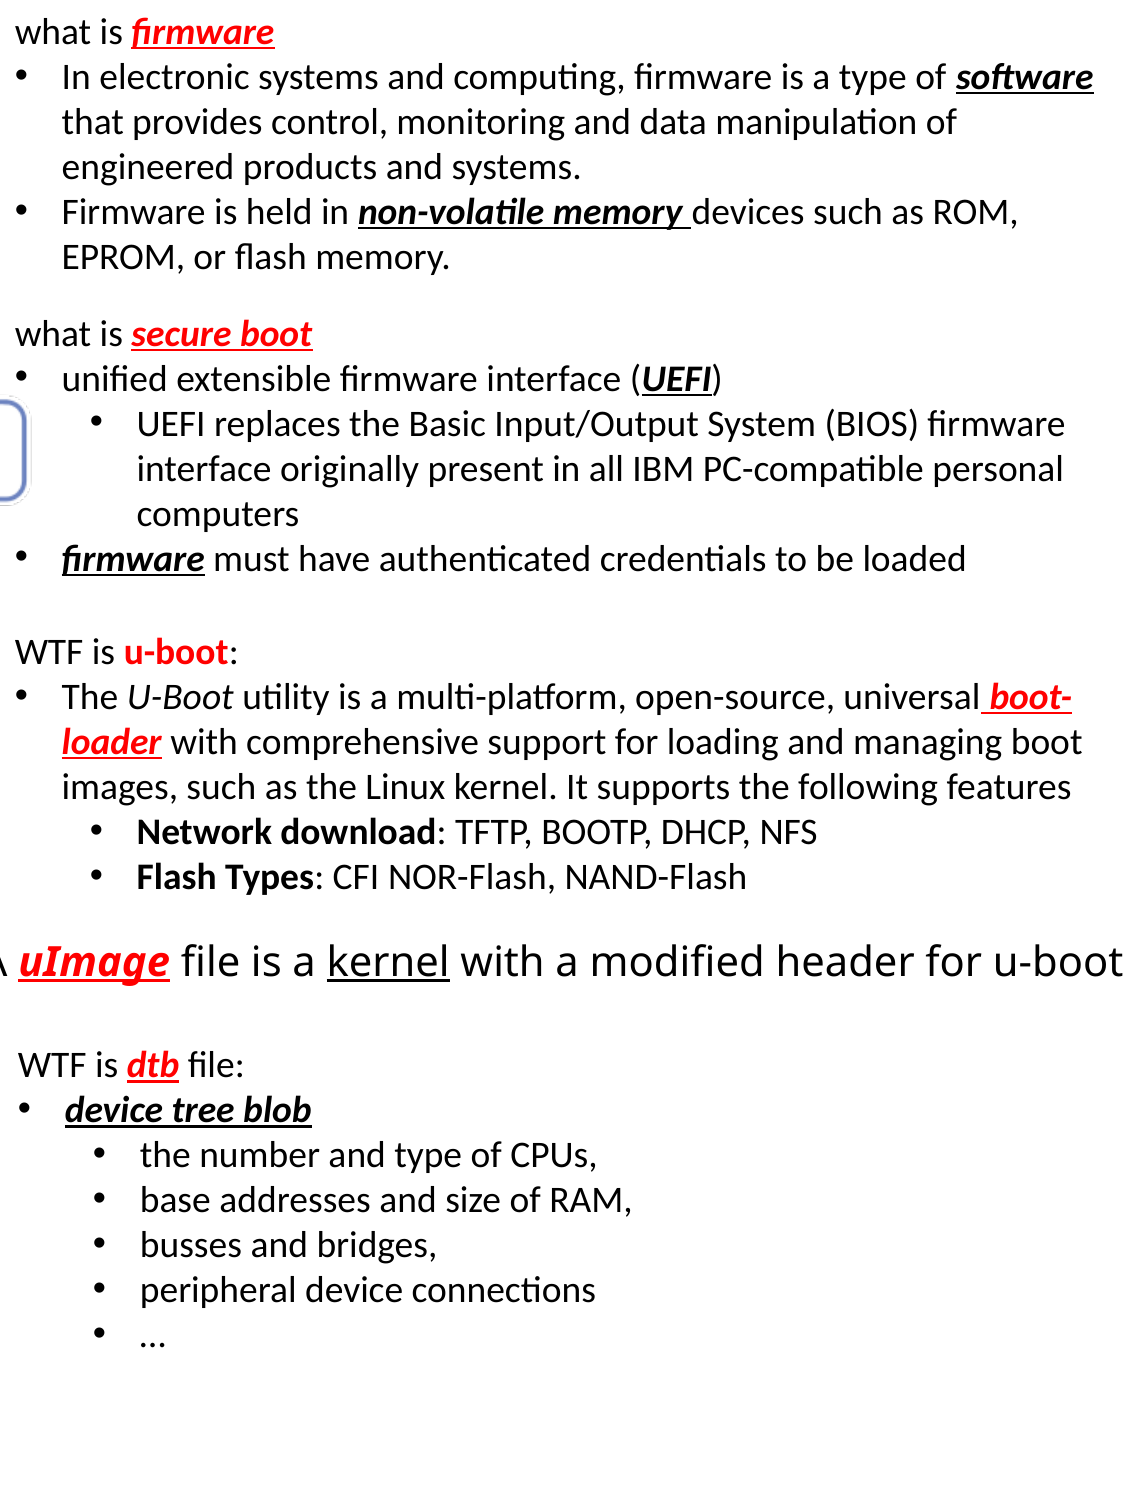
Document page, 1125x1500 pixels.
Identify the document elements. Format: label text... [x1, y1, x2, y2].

text_box WTF is u-boot: The U-Boot utility is a multi-platform, open-source, universal boot-loader with comprehensive support for loading and managing boot images, such as the Linux kernel. It supports the following features Network download: TFTP, BOOTP, DHCP, NFS Flash Types: CFI NOR-Flash, NAND-Flash [0, 619, 1125, 926]
text_box A uImage file is a kernel with a modified header for u-boot. [0, 926, 1125, 992]
text_box what is firmware In electronic systems and computing, firmware is a type of software that provides control, monitoring and data manipulation of engineered products and systems. Firmware is held in non-volatile memory devices such as ROM, EPROM, or flash memory. [0, 0, 1125, 285]
text_box what is secure boot unified extensible firmware interface (UEFI) UEFI replaces the Basic Input/Output System (BIOS) firmware interface originally present in all IBM PC-compatible personal computers firmware must have authenticated credentials to be loaded [34, 301, 1125, 586]
text_box WTF is dtb file: device tree blob the number and type of CPUs, base addresses and size of RAM, busses and bridges, peripheral device connections … [3, 1032, 649, 1408]
picture [0, 300, 34, 671]
